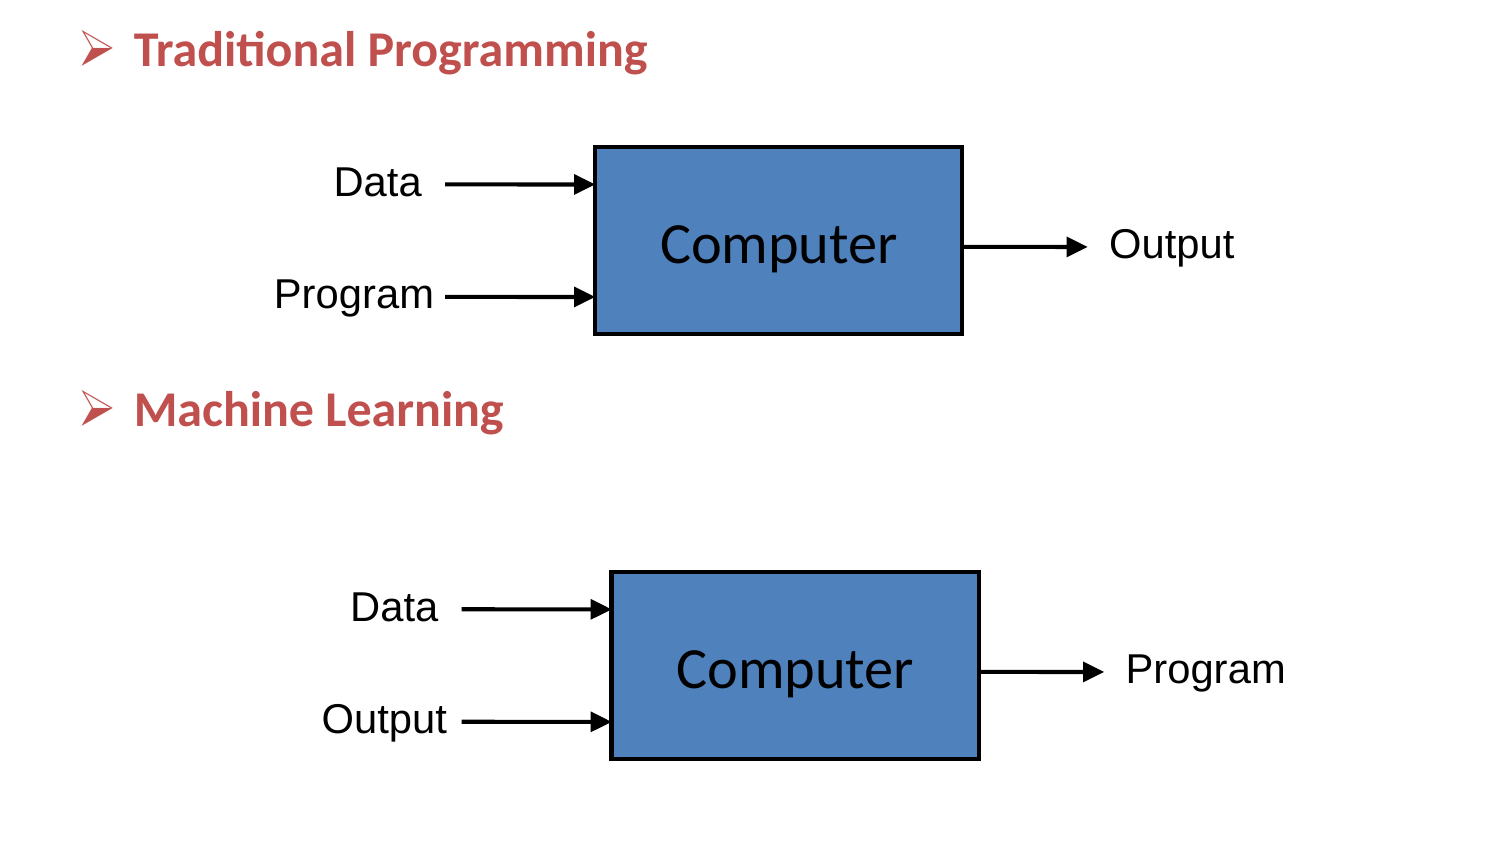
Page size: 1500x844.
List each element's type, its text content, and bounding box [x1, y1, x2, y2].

text_box Computer [594, 146, 963, 335]
text_box Output [1094, 209, 1250, 275]
text_box Program [259, 259, 450, 325]
text_box [978, 661, 1104, 683]
text_box Data [335, 571, 454, 637]
text_box Data [318, 146, 437, 212]
text_box Computer [611, 571, 979, 760]
text_box [461, 599, 612, 620]
text_box Program [1110, 634, 1301, 700]
text_box [445, 174, 596, 195]
text_box Traditional Programming Machine Learning [62, 21, 1425, 844]
text_box Output [306, 684, 462, 750]
text_box [450, 286, 596, 308]
text_box [962, 236, 1088, 258]
text_box [462, 711, 612, 733]
